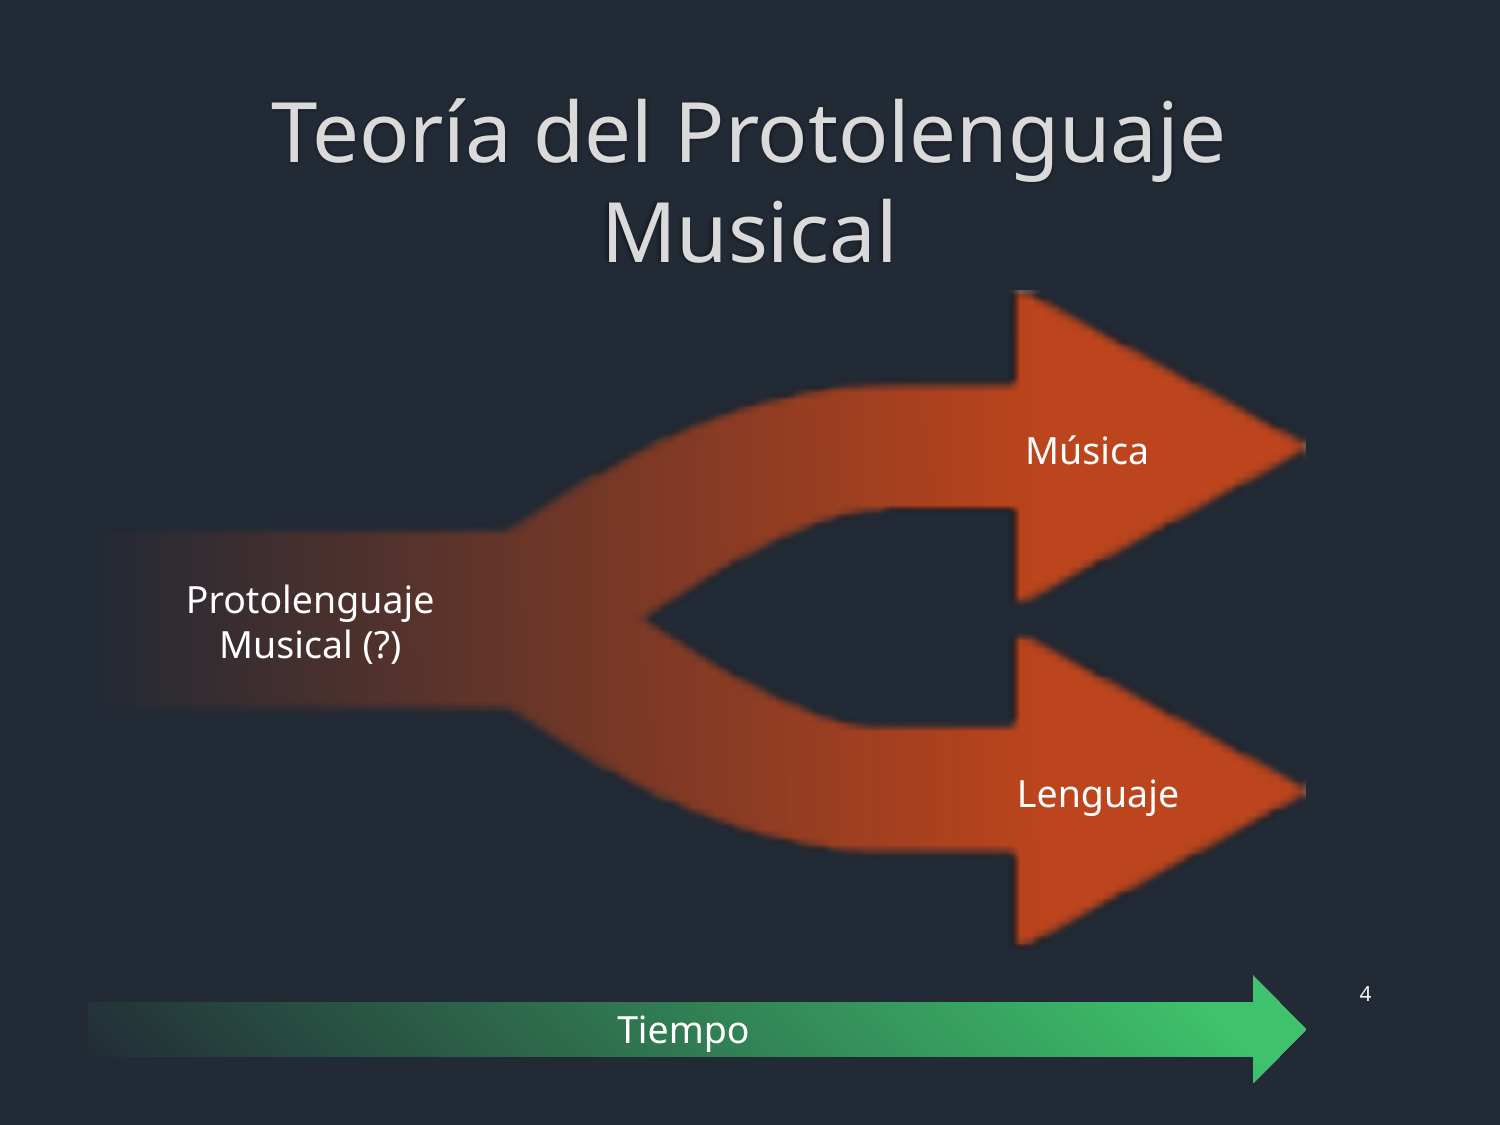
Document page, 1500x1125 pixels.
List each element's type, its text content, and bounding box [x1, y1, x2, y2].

slide_number 4 [1293, 965, 1387, 1025]
title Teoría del Protolenguaje Musical [112, 99, 1387, 260]
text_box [88, 290, 1306, 953]
text_box Tiempo [87, 974, 1307, 1084]
